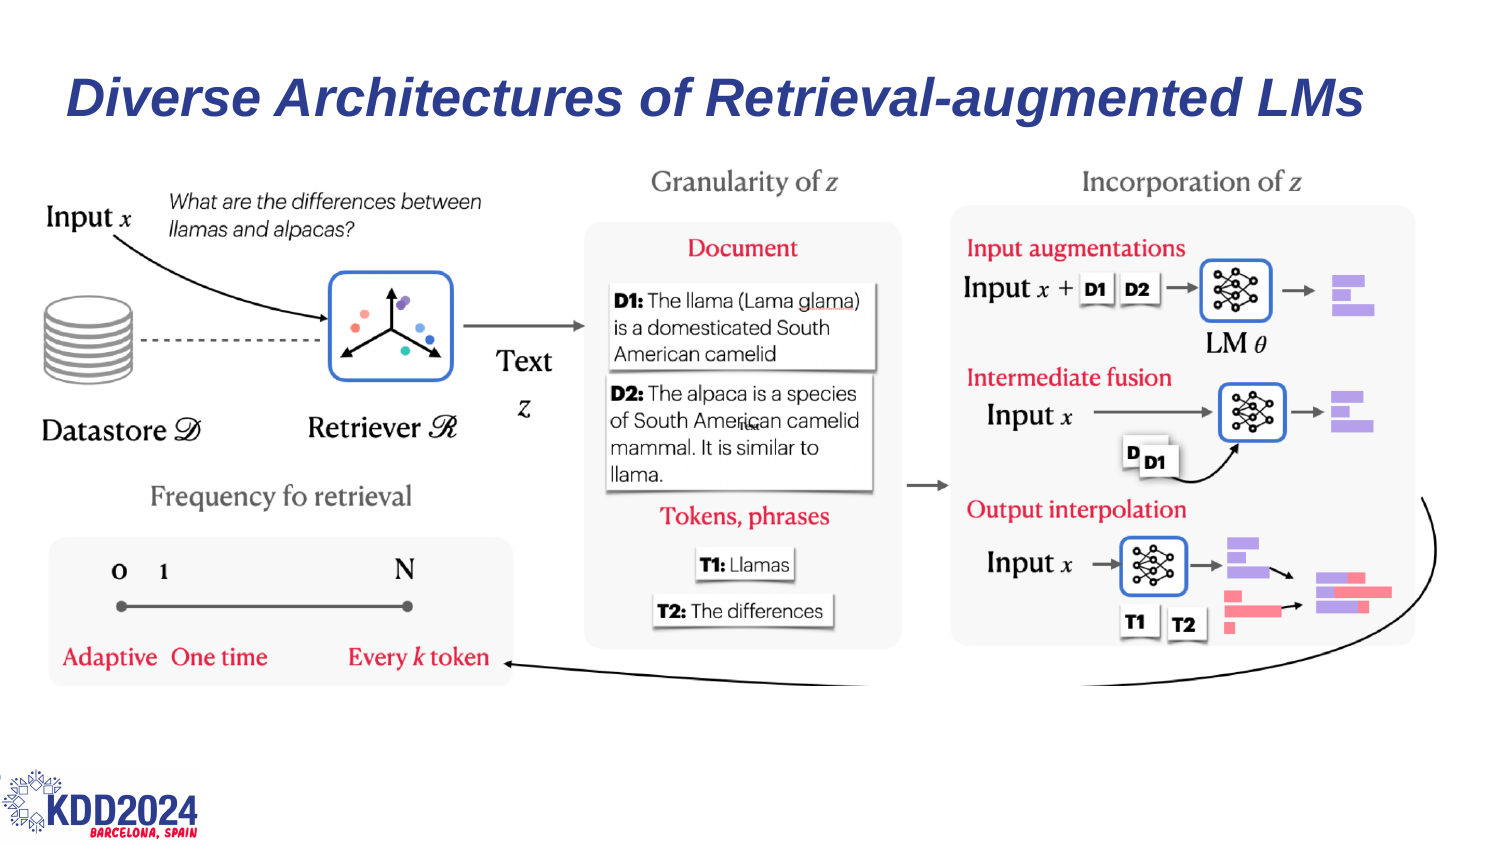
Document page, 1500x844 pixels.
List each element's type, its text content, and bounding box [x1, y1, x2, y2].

picture [0, 766, 201, 844]
picture [24, 166, 1476, 687]
title Diverse Architectures of Retrieval-augmented LMs [51, 48, 1449, 142]
